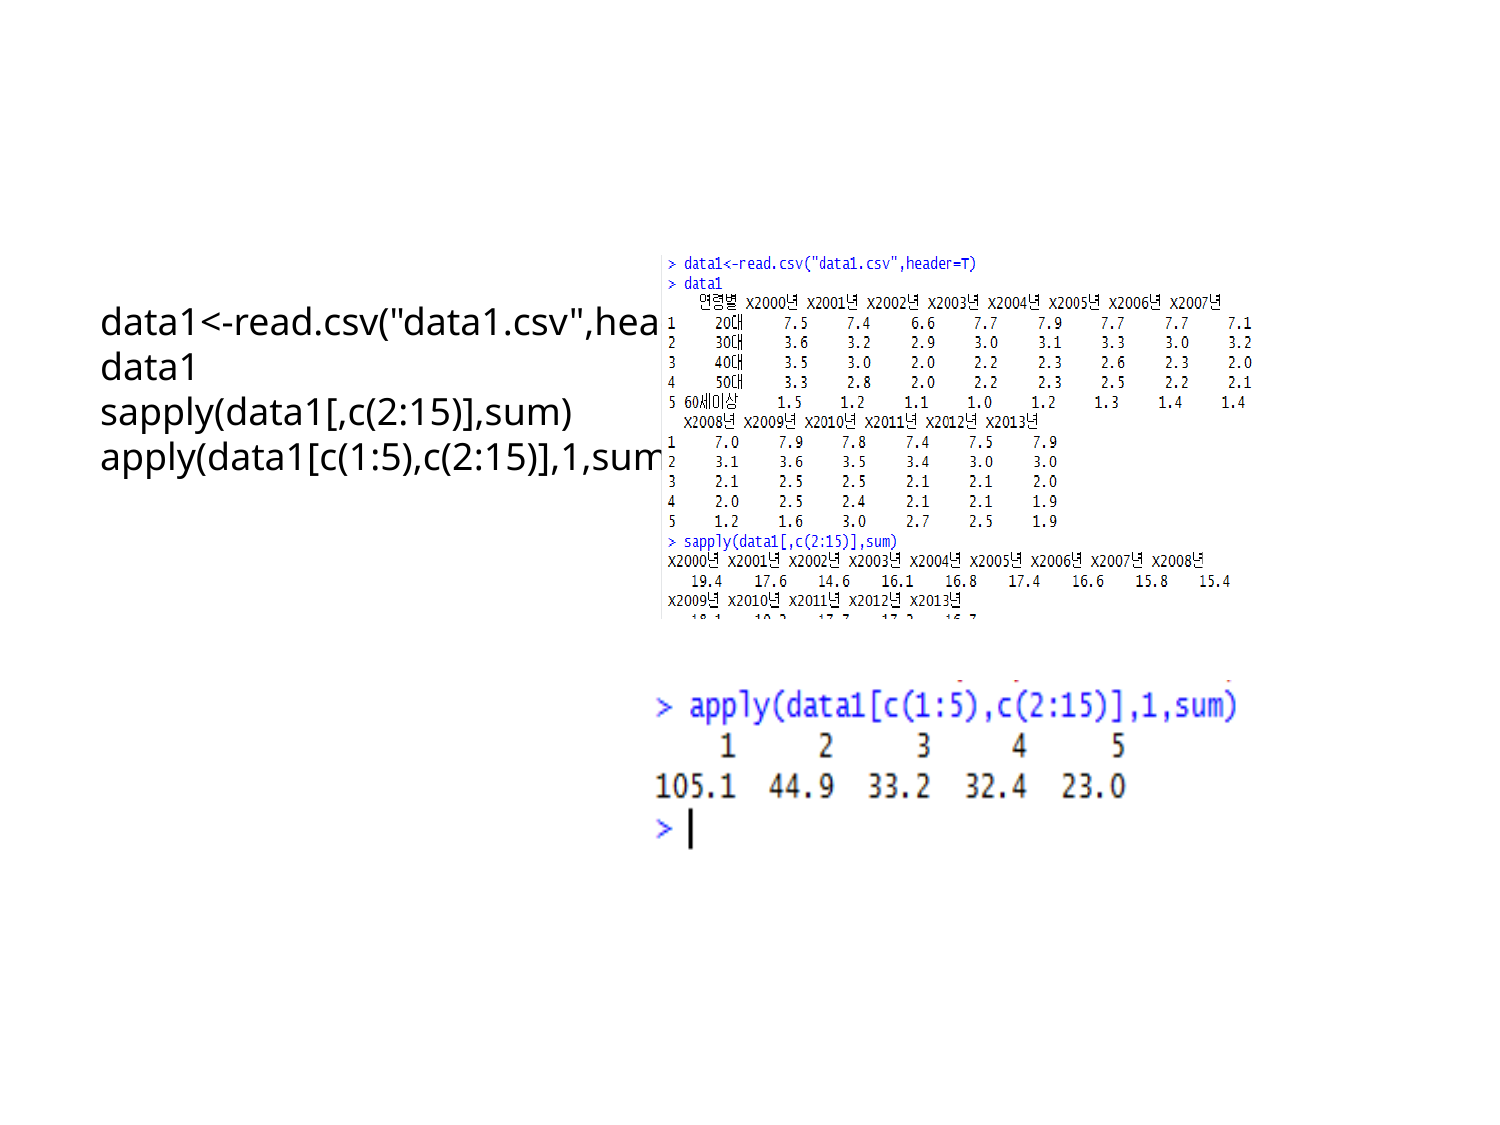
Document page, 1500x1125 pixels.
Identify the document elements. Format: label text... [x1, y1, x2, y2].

text_box data1<-read.csv("data1.csv",header=T) data1 sapply(data1[,c(2:15)],sum) apply(data1[c(1:5),c(2:15)],1,sum) [85, 290, 656, 486]
picture [652, 680, 1248, 863]
picture [661, 255, 1272, 619]
